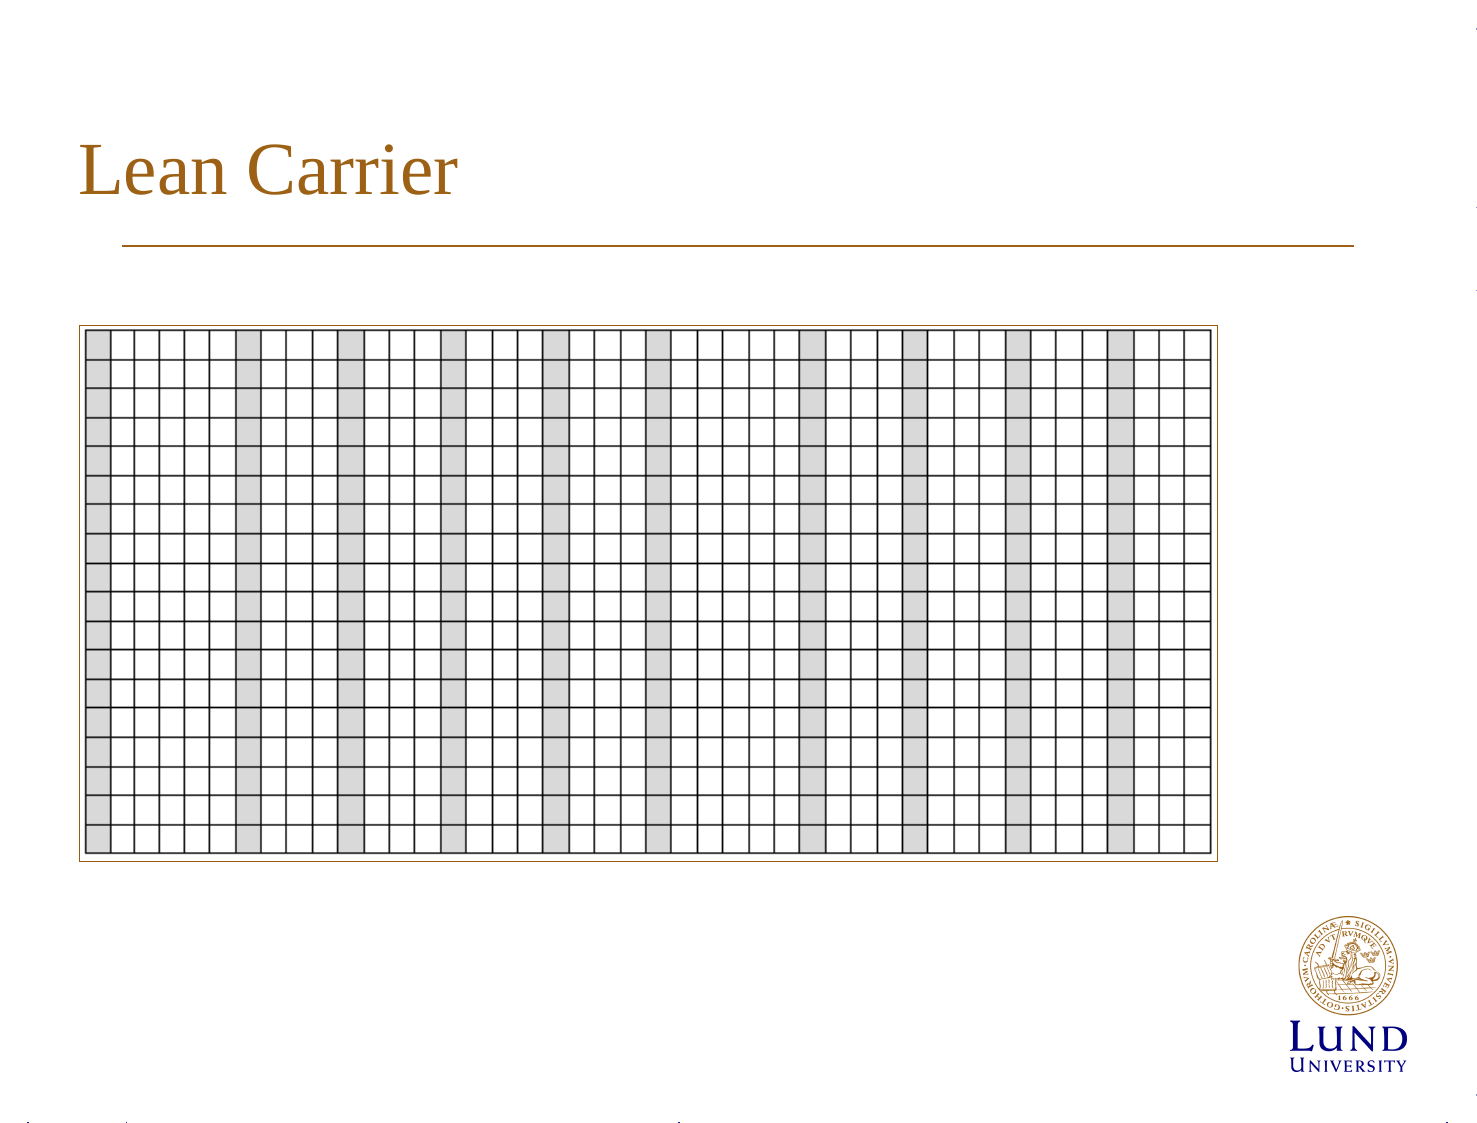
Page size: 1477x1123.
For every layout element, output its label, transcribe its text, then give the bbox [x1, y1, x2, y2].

picture [1290, 916, 1407, 1072]
picture [79, 325, 1218, 862]
title Lean Carrier [63, 38, 1275, 217]
